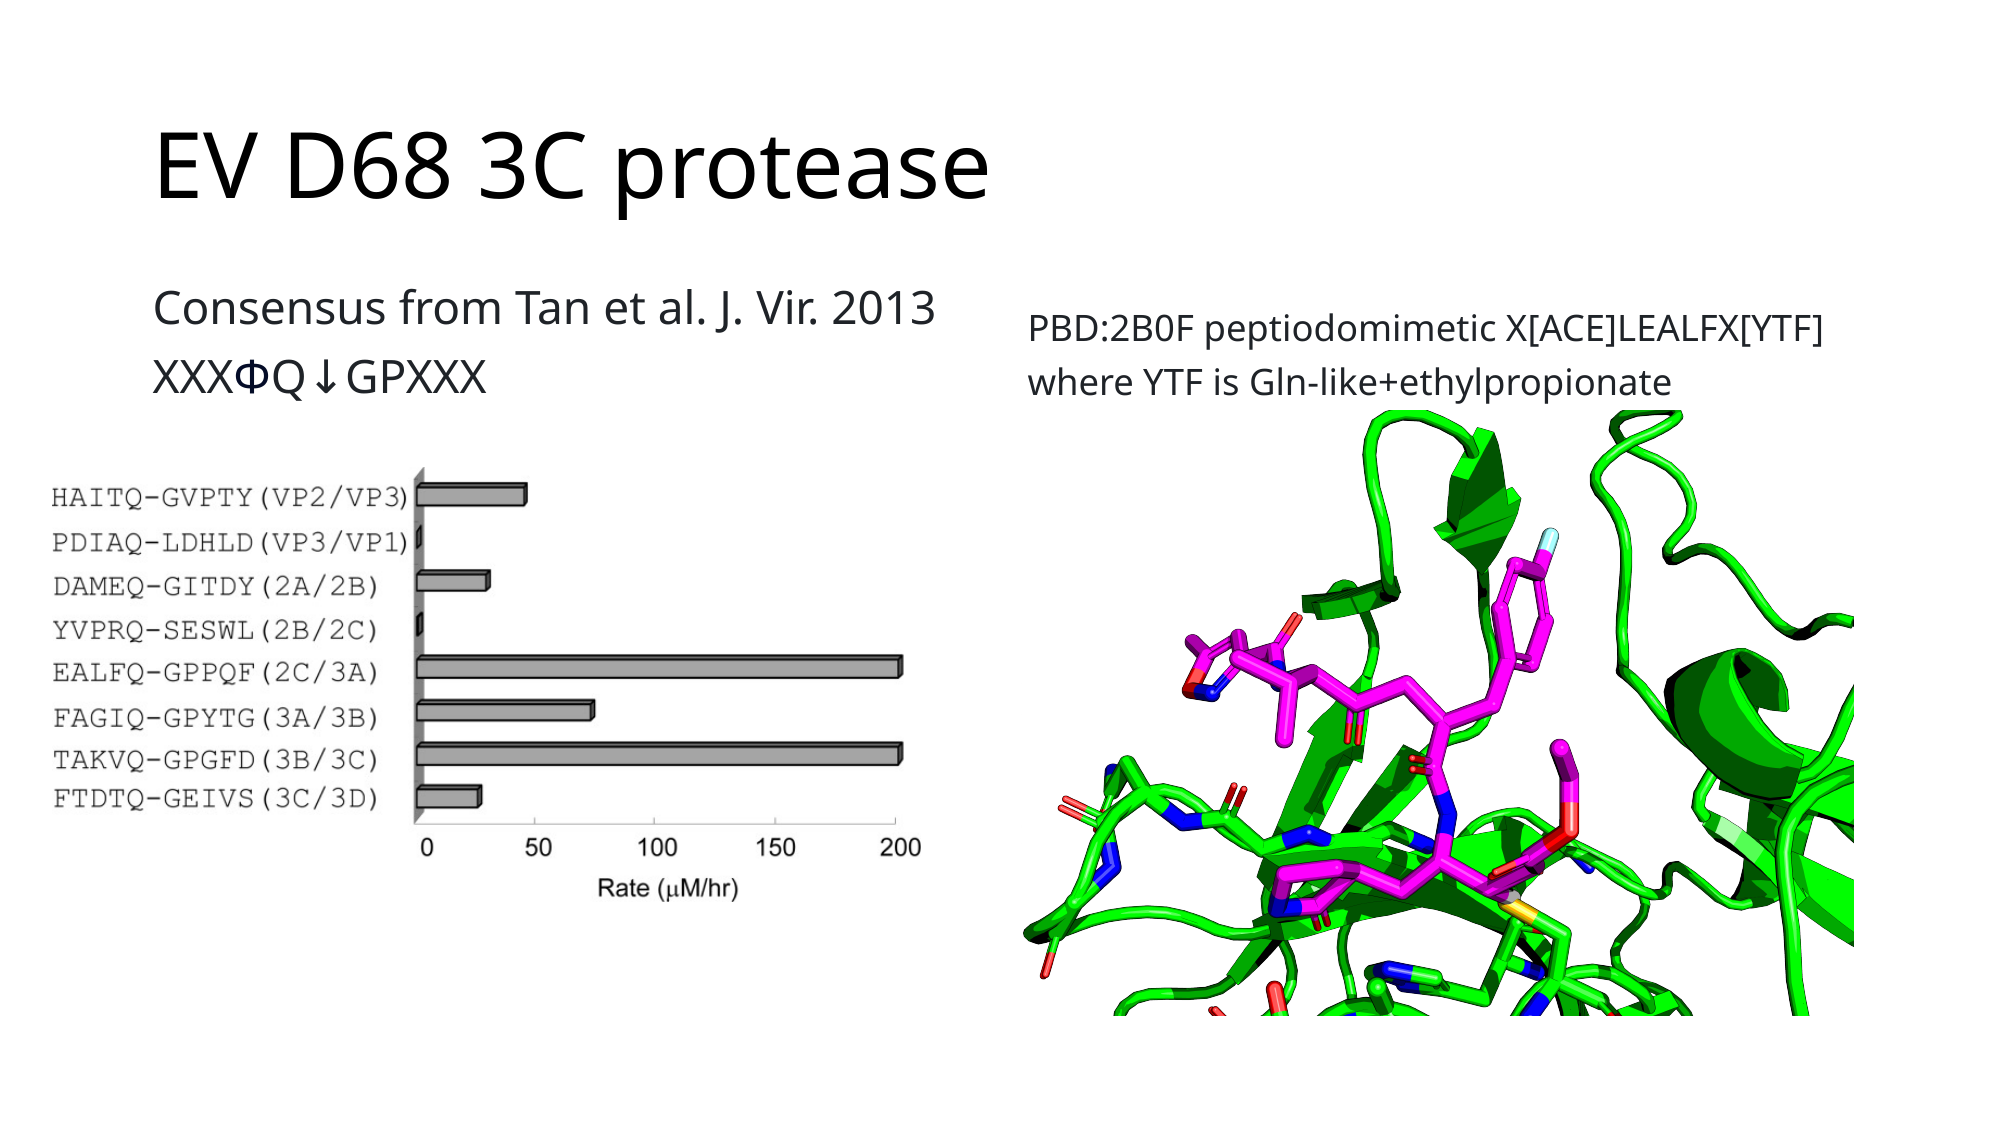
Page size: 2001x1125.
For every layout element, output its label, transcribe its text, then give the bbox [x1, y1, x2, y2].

list PBD:2B0F peptiodomimetic X[ACE]LEALFX[YTF] where YTF is Gln-like+ethylpropionate [1012, 275, 1863, 411]
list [1021, 410, 1854, 1016]
title EV D68 3C protease [137, 59, 1863, 278]
list Consensus from Tan et al. J. Vir. 2013 XXXΦQ↓GPXXX [137, 275, 984, 411]
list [52, 467, 921, 902]
